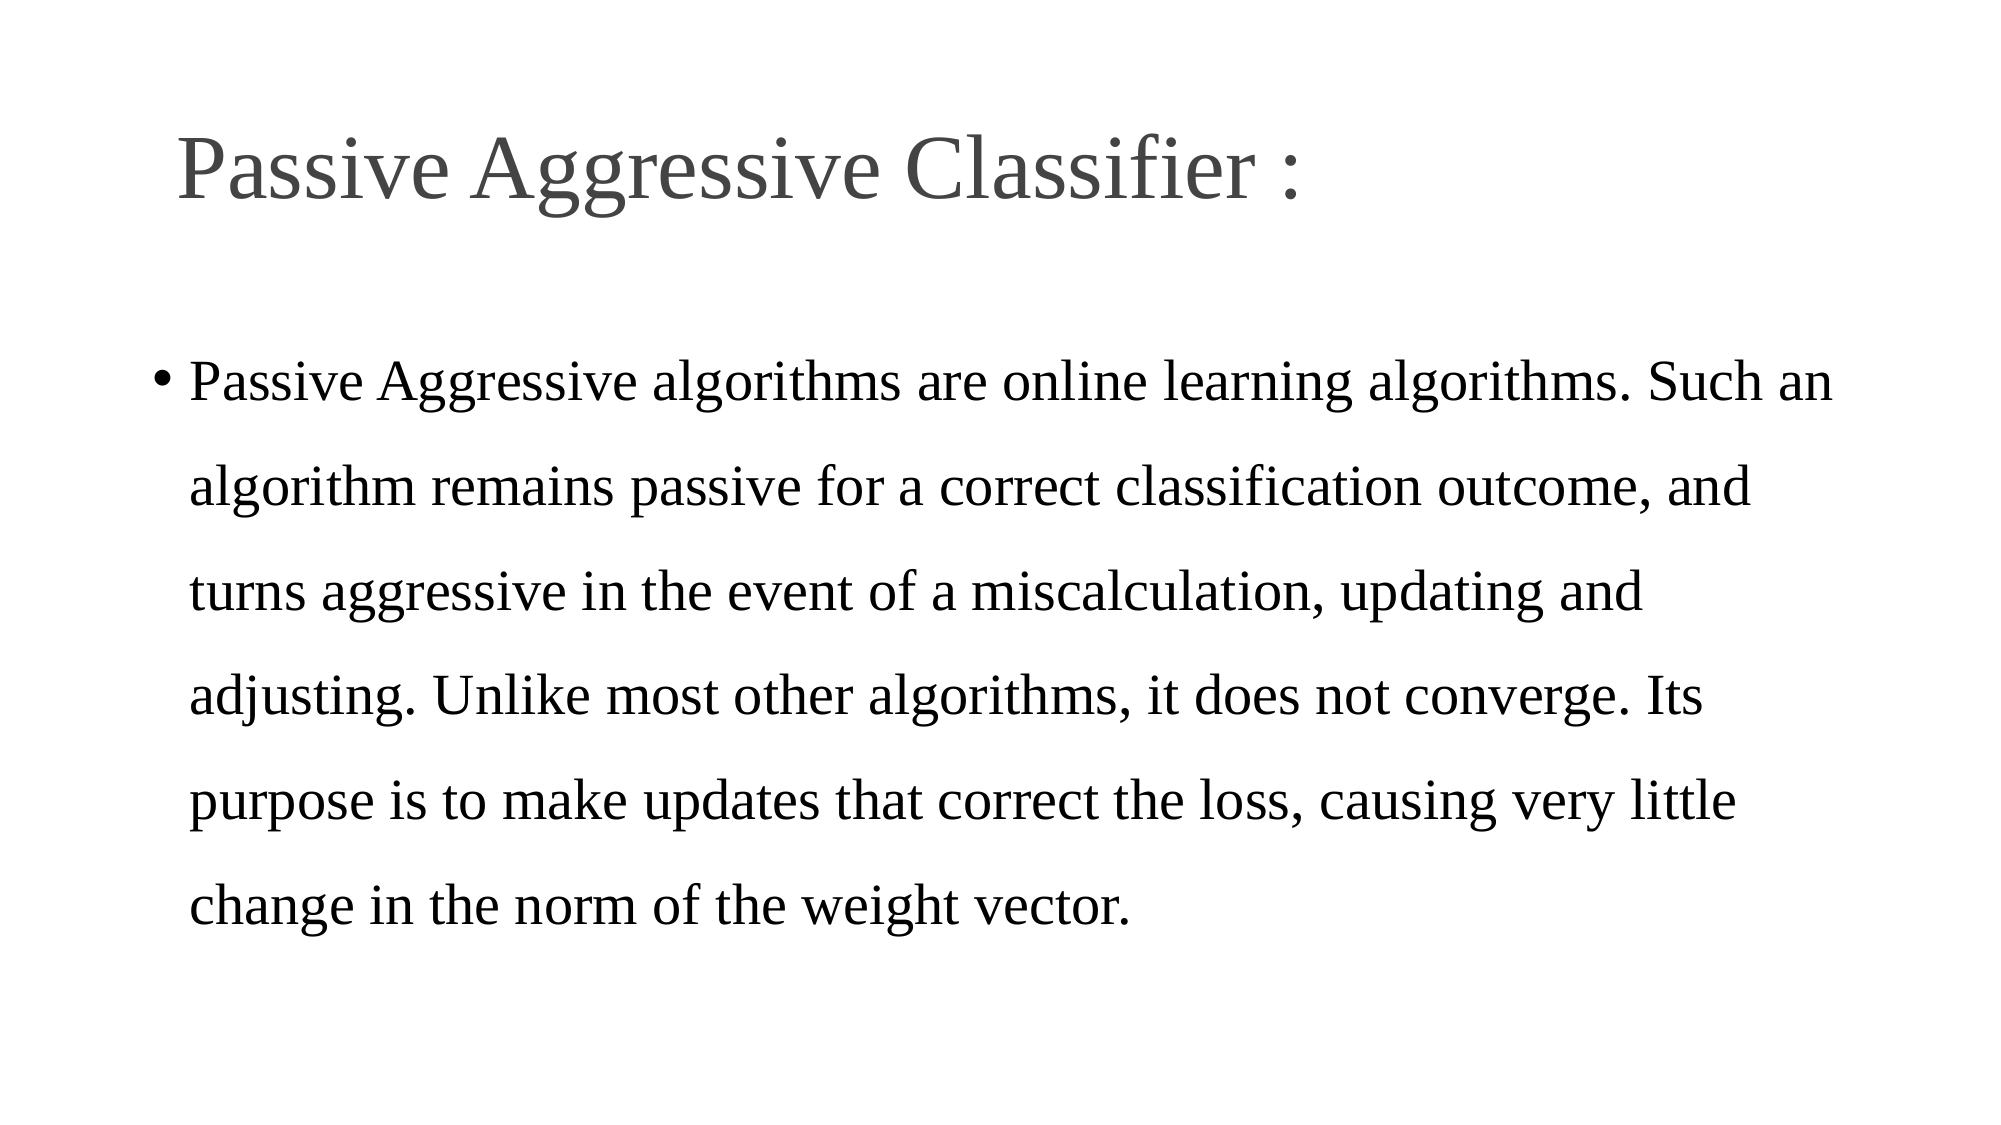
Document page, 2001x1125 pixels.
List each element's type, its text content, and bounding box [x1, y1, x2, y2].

list Passive Aggressive algorithms are online learning algorithms. Such an algorithm remains passive for a correct classification outcome, and turns aggressive in the event of a miscalculation, updating and adjusting. Unlike most other algorithms, it does not converge. Its purpose is to make updates that correct the loss, causing very little change in the norm of the weight vector. [137, 299, 1863, 1014]
title Passive Aggressive Classifier : [137, 59, 1863, 278]
